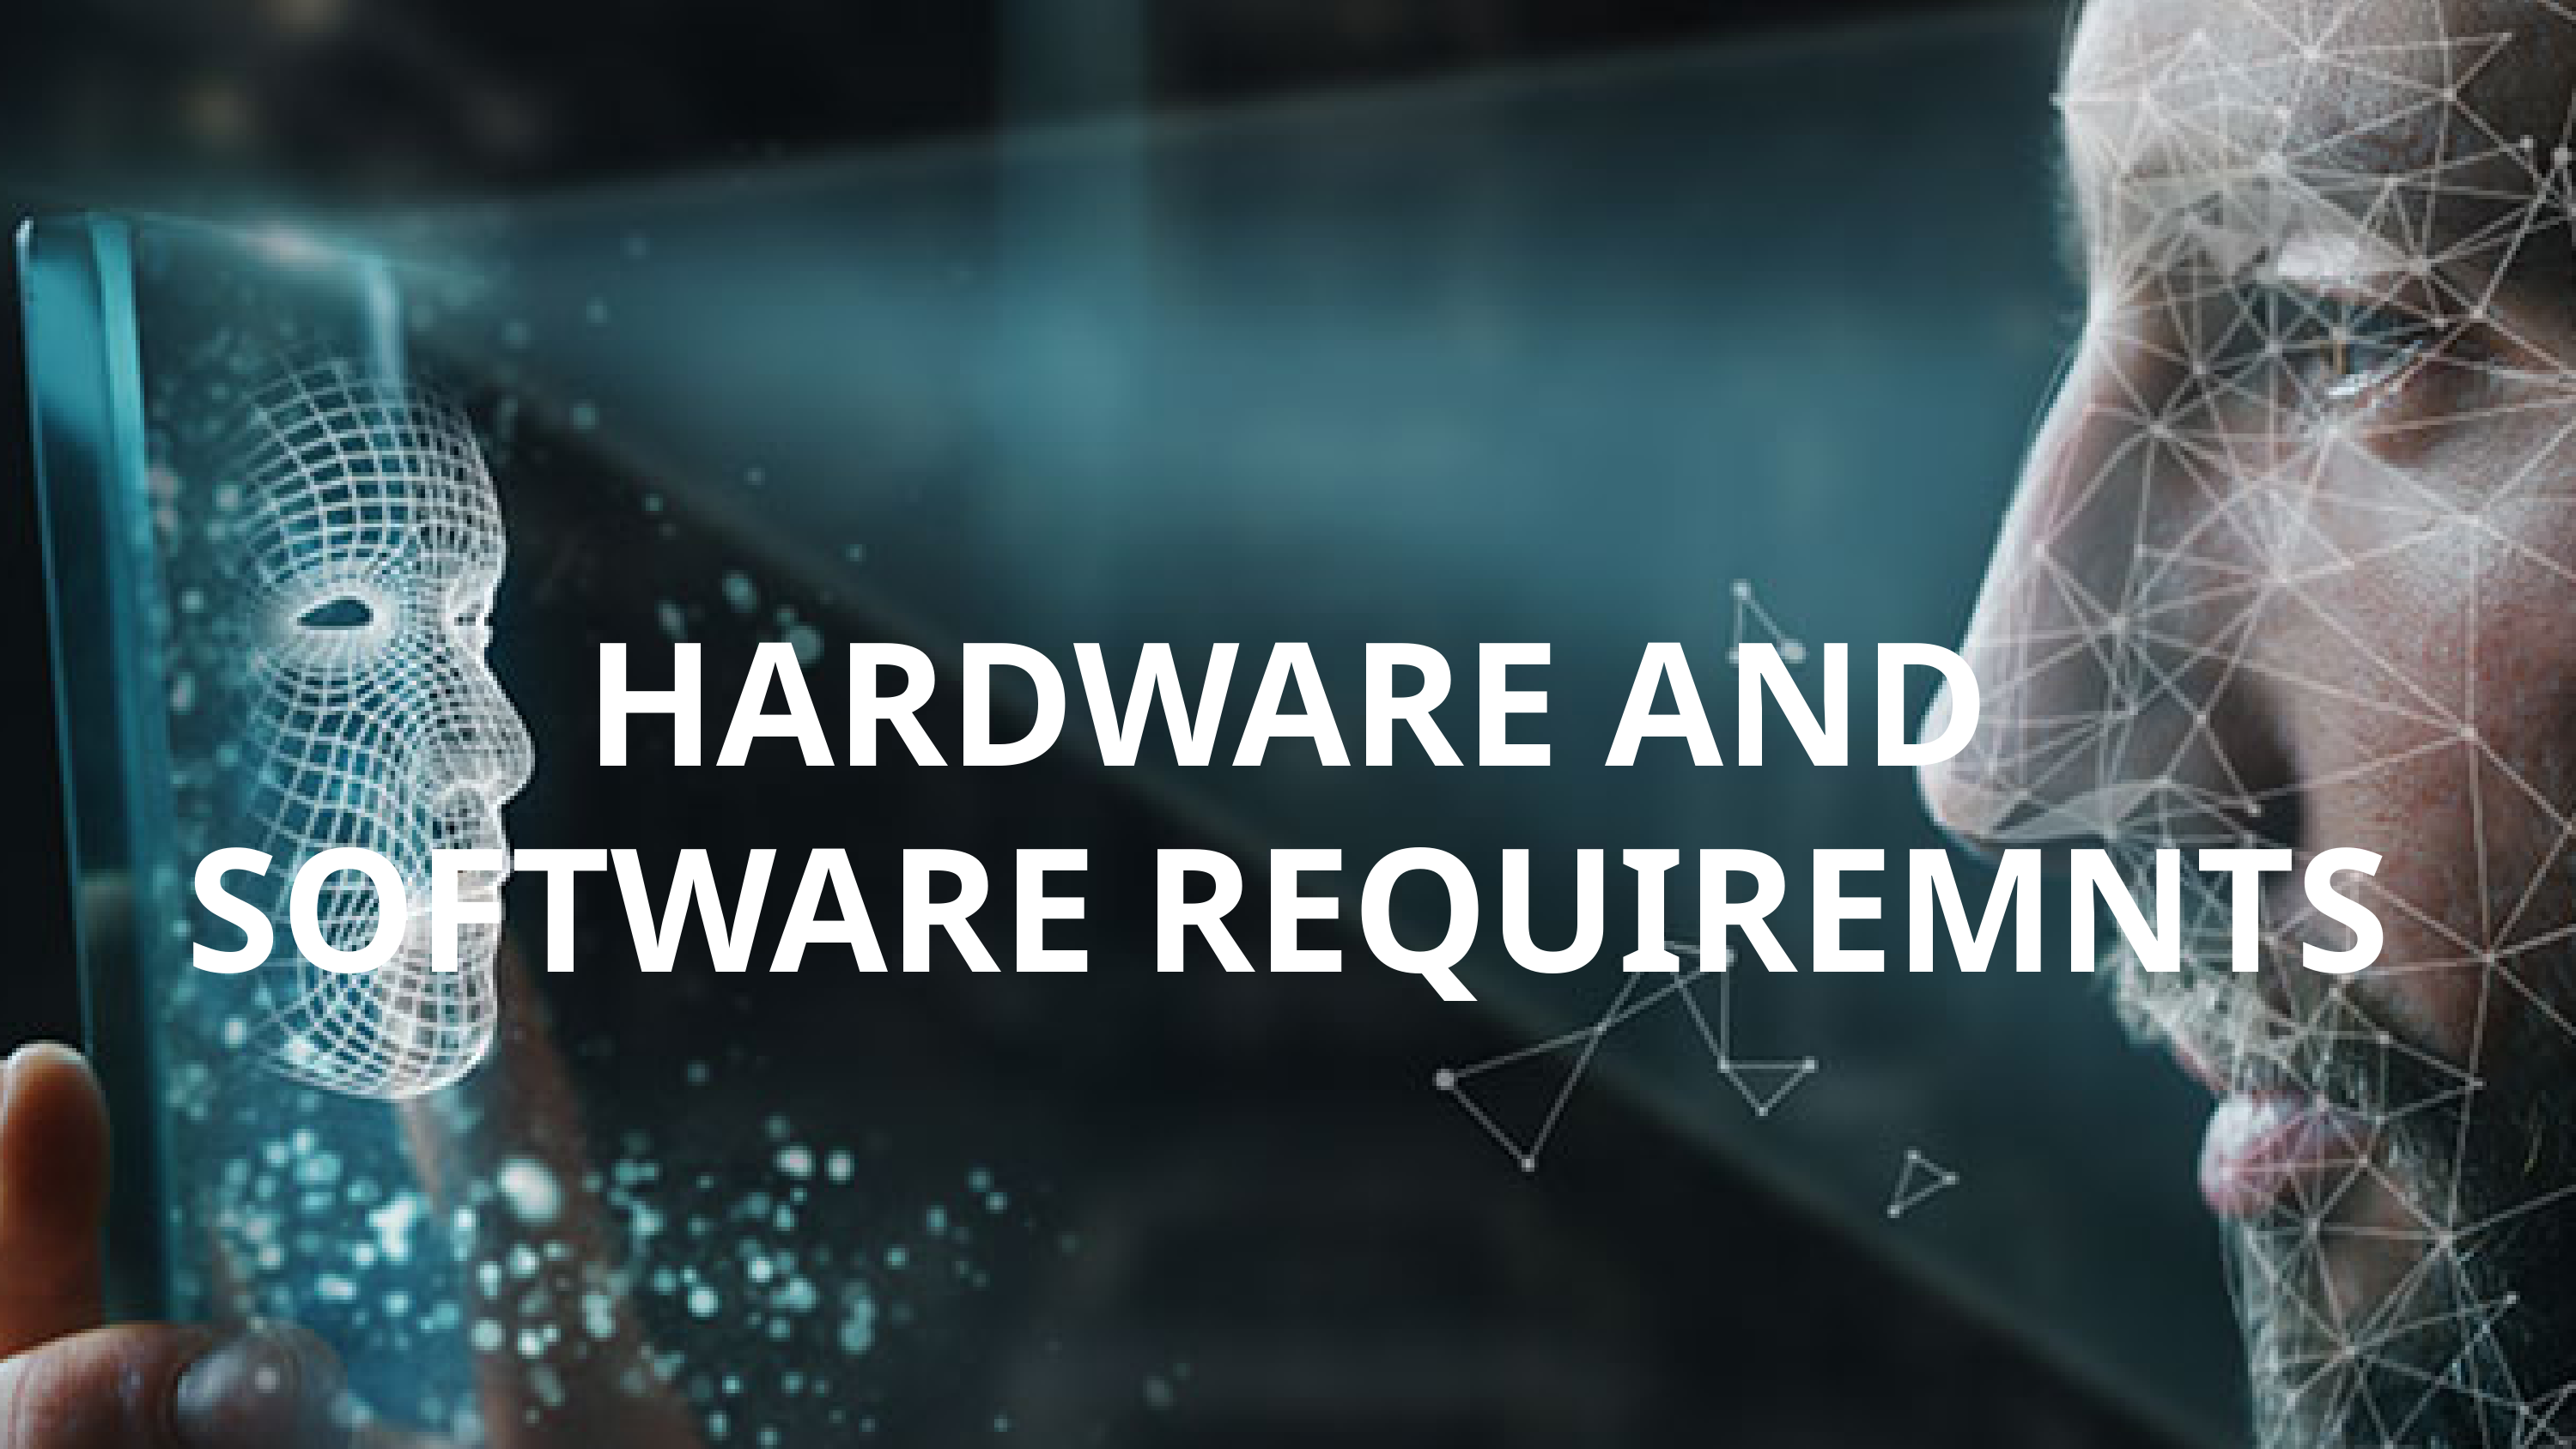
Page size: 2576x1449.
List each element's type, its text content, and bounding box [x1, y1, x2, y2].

text_box [0, 0, 2576, 1449]
text_box HARDWARE AND SOFTWARE REQUIREMNTS [182, 594, 2394, 1007]
